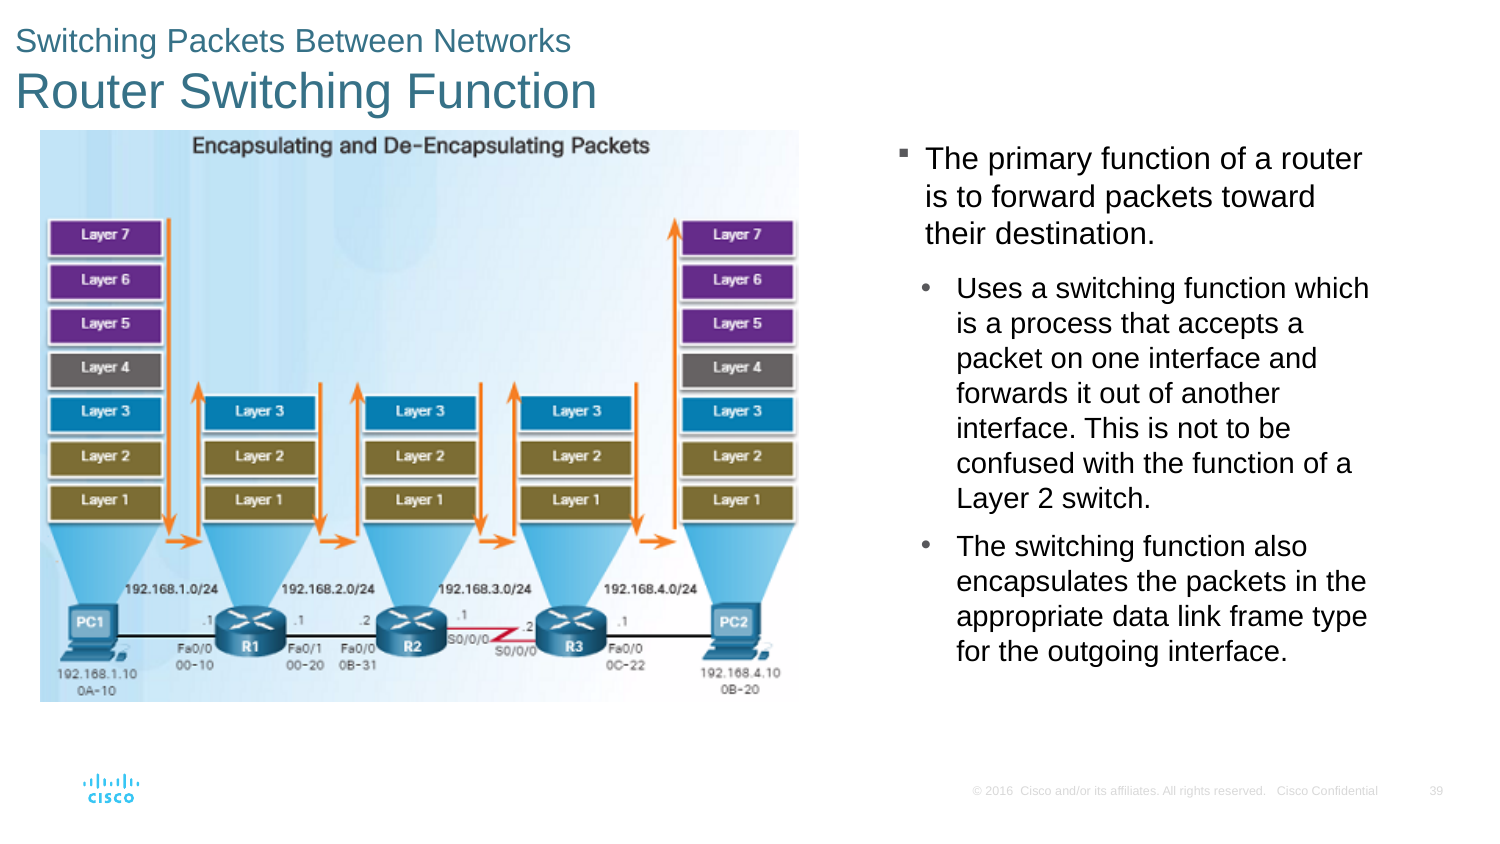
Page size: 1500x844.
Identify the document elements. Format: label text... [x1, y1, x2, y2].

list The primary function of a router is to forward packets toward their destination. Uses a switching function which is a process that accepts a packet on one interface and forwards it out of another interface. This is not to be confused with the function of a Layer 2 switch. The switching function also encapsulates the packets in the appropriate data link frame type for the outgoing interface. [882, 131, 1405, 781]
title Switching Packets Between Networks Router Switching Function [0, 6, 799, 131]
picture [40, 130, 799, 702]
